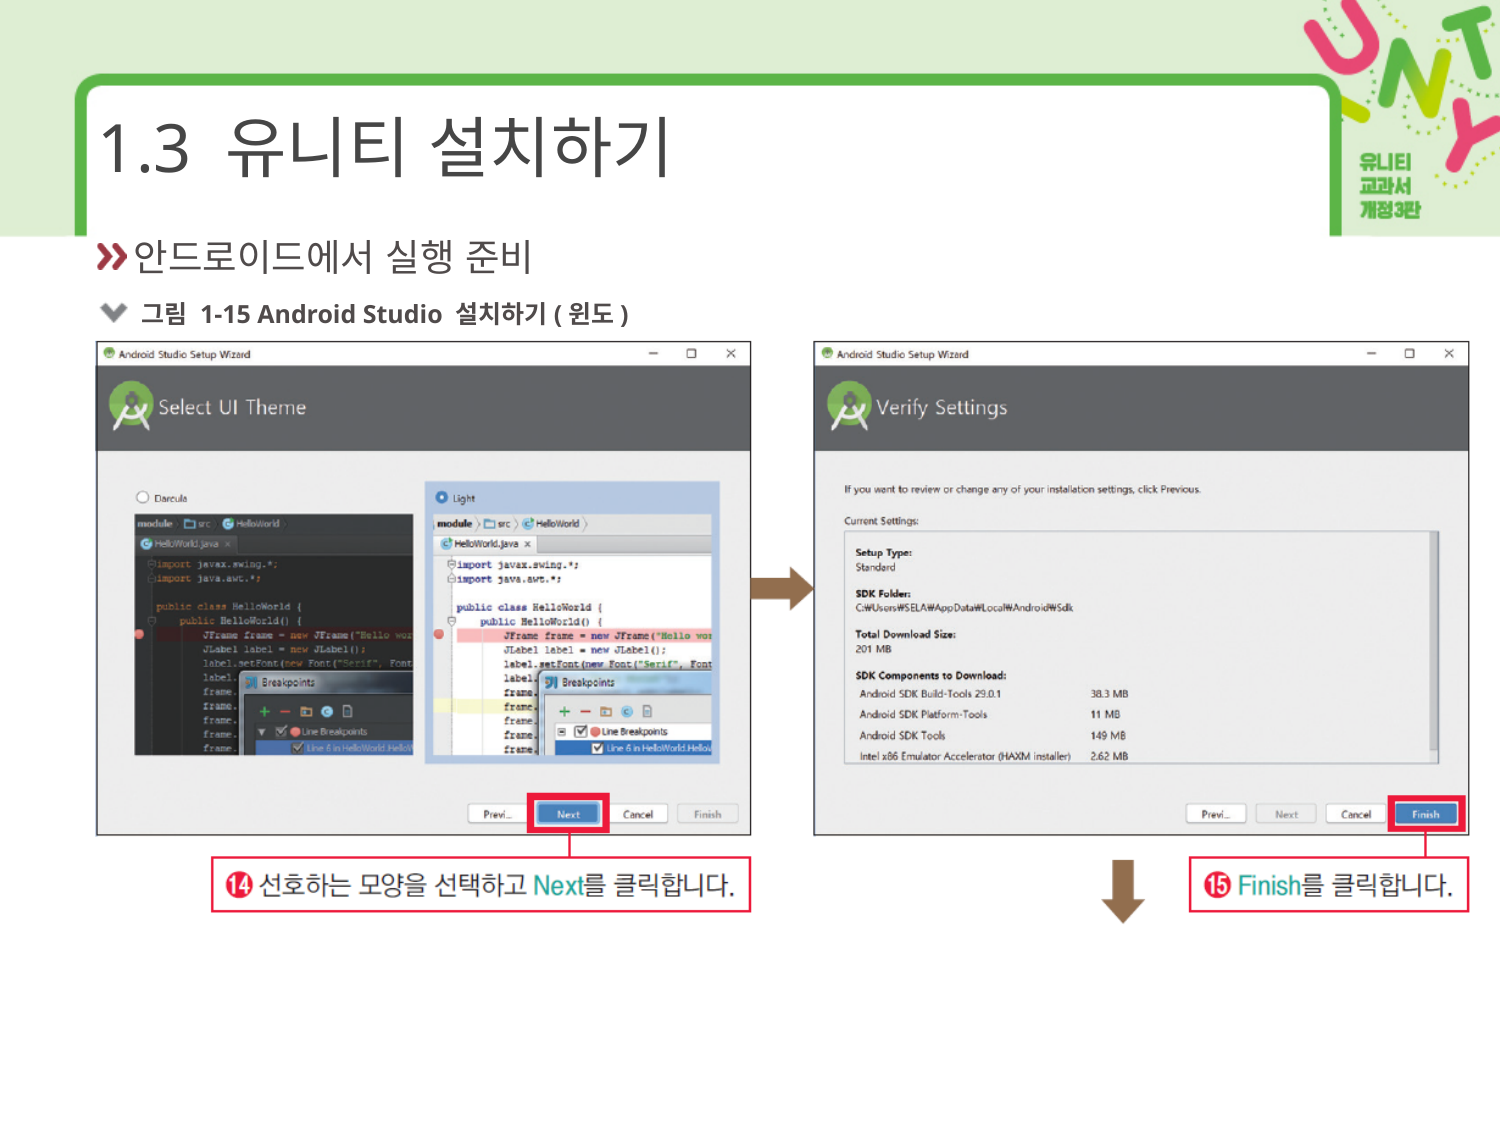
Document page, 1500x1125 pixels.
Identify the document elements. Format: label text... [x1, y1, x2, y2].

title 1.3 유니티 설치하기 [82, 61, 1413, 193]
list 안드로이드에서 실행 준비 [81, 222, 1412, 1037]
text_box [97, 288, 1459, 334]
picture [0, 0, 1500, 1125]
